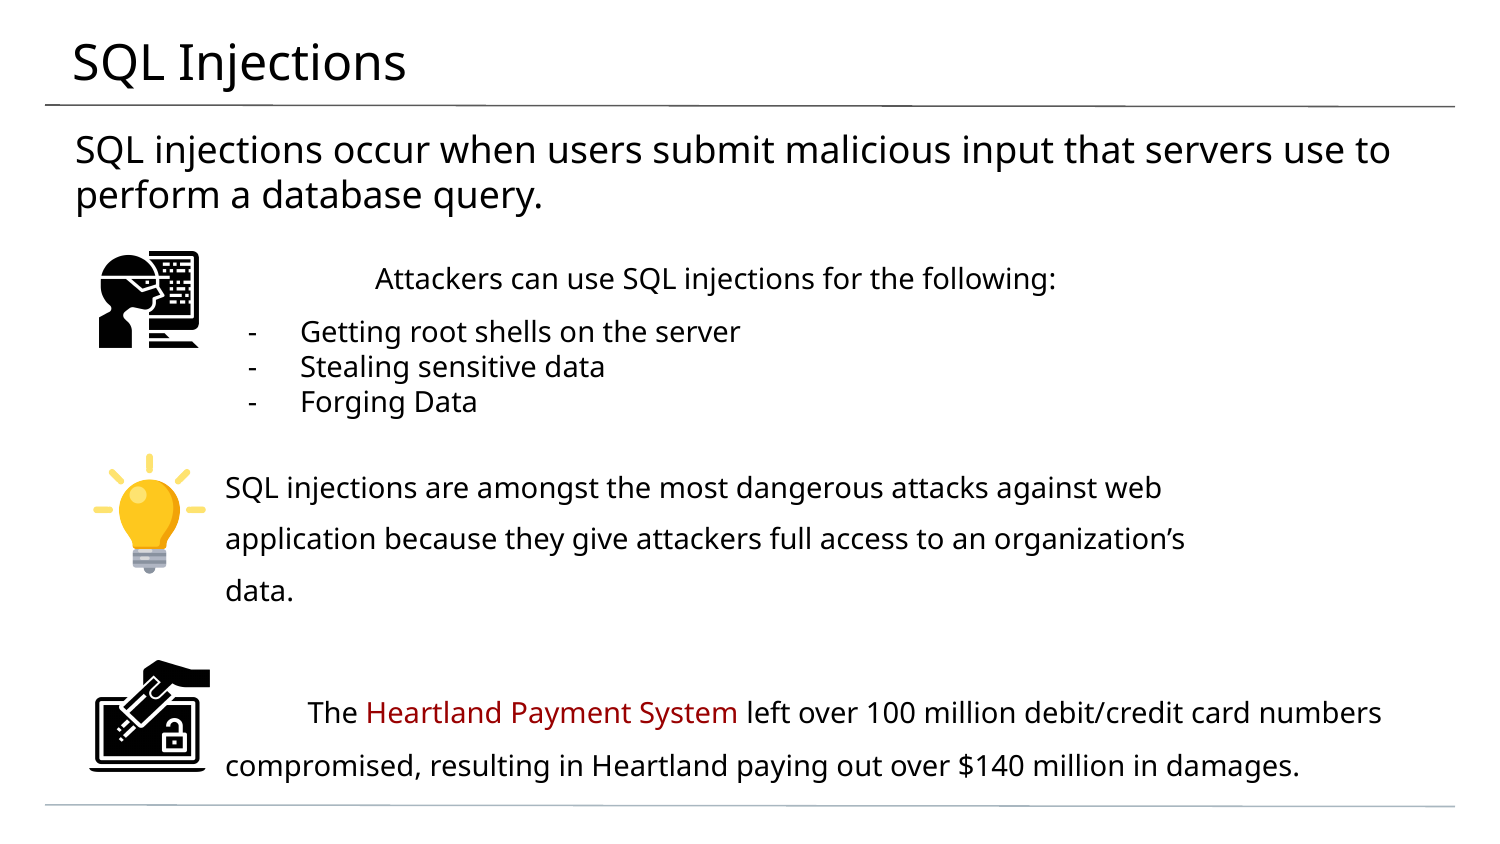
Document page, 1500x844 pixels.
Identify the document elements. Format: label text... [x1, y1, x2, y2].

picture [78, 450, 220, 592]
title SQL Injections [0, 0, 1500, 88]
picture [99, 251, 199, 348]
list Attackers can use SQL injections for the following: Getting root shells on the server Stealing sensitive data Forging Data SQL injections are amongst the most dangerous attacks against web application because they give attackers full access to an organization’s data. The Heartland Payment System left over 100 million debit/credit card numbers compromised, resulting in Heartland paying out over $140 million in damages. [0, 251, 1500, 805]
subtitle SQL injections occur when users submit malicious input that servers use to perform a database query. [0, 110, 1500, 171]
picture [89, 660, 210, 773]
